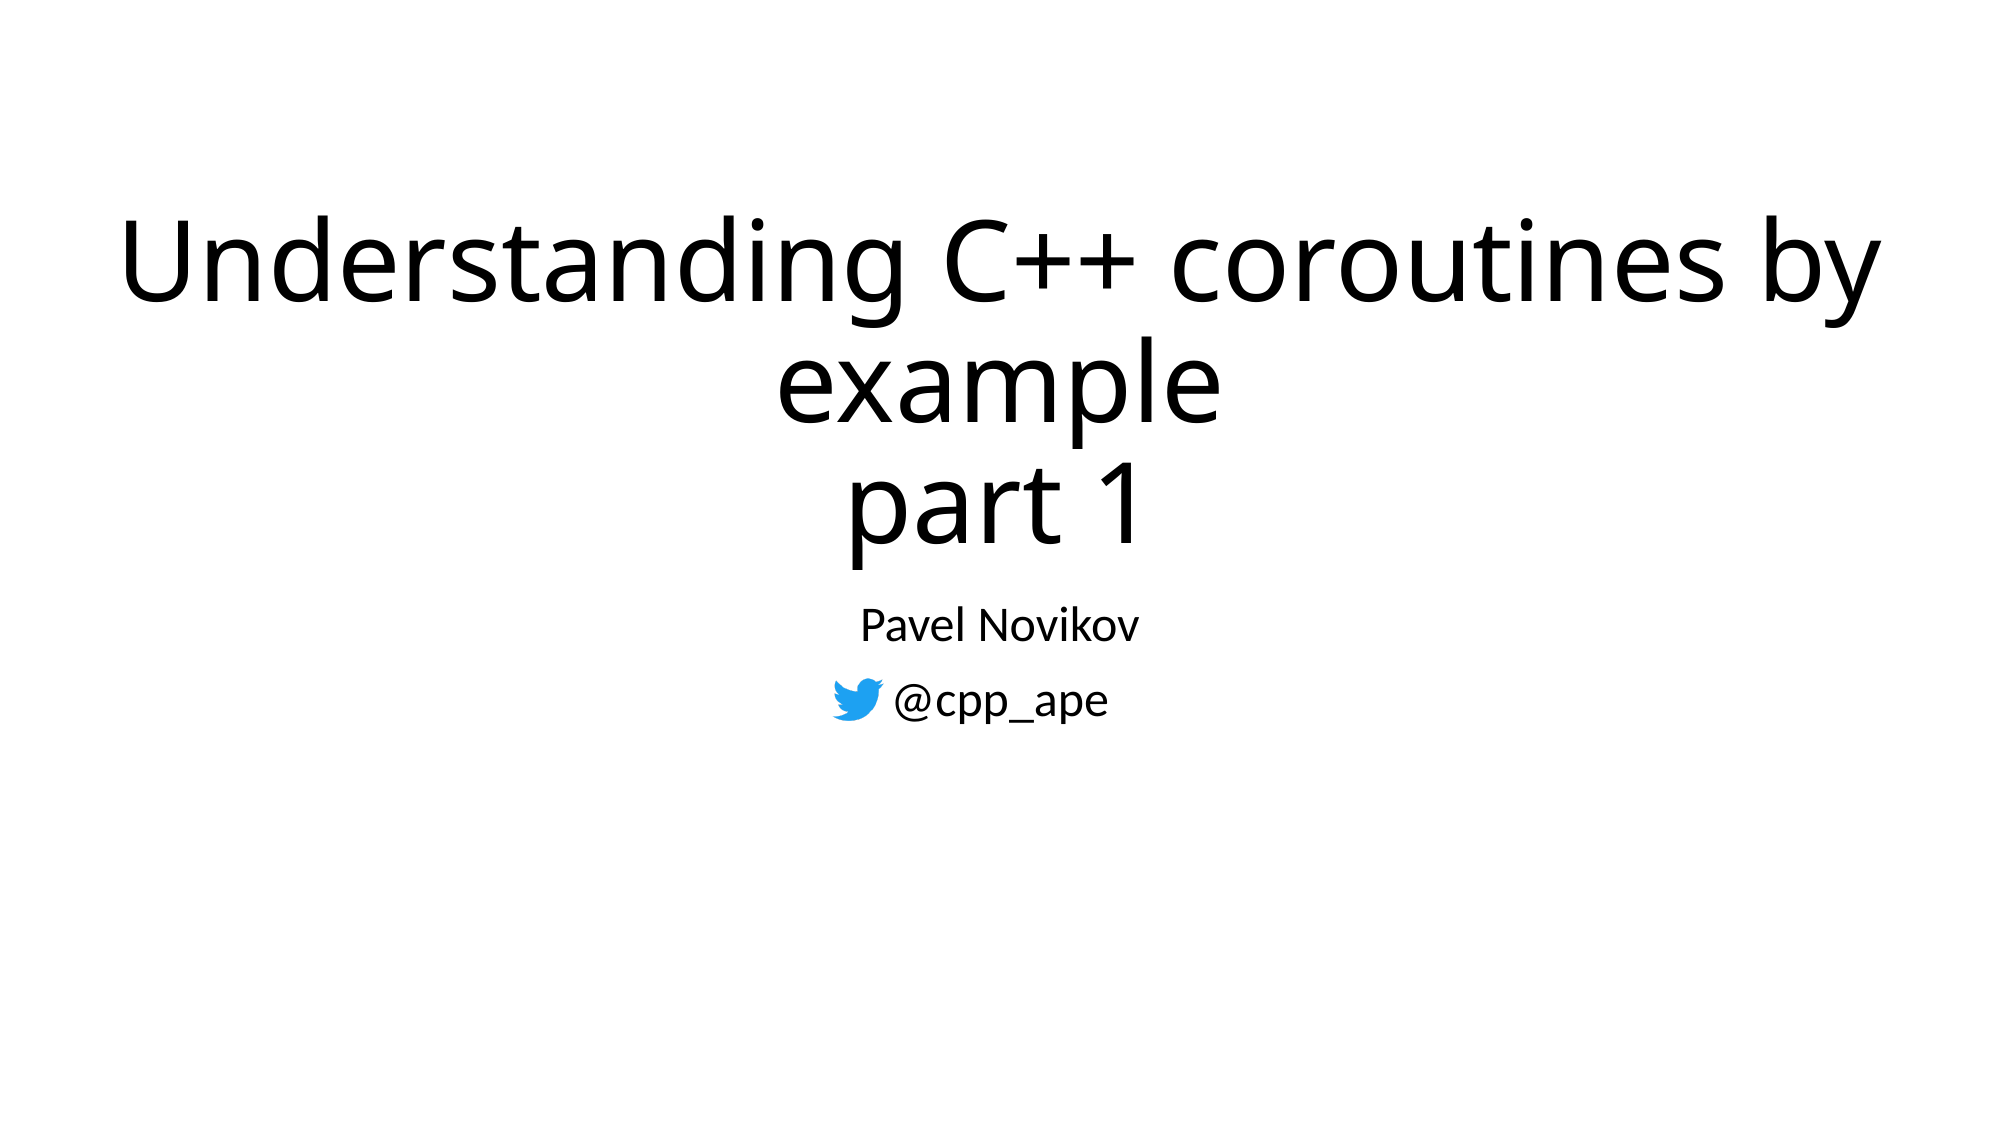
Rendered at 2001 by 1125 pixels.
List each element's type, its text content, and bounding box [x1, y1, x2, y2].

subtitle Pavel Novikov @cpp_ape [249, 590, 1750, 863]
title Understanding C++ coroutines by example part 1 [0, 0, 2000, 576]
picture [832, 678, 885, 721]
